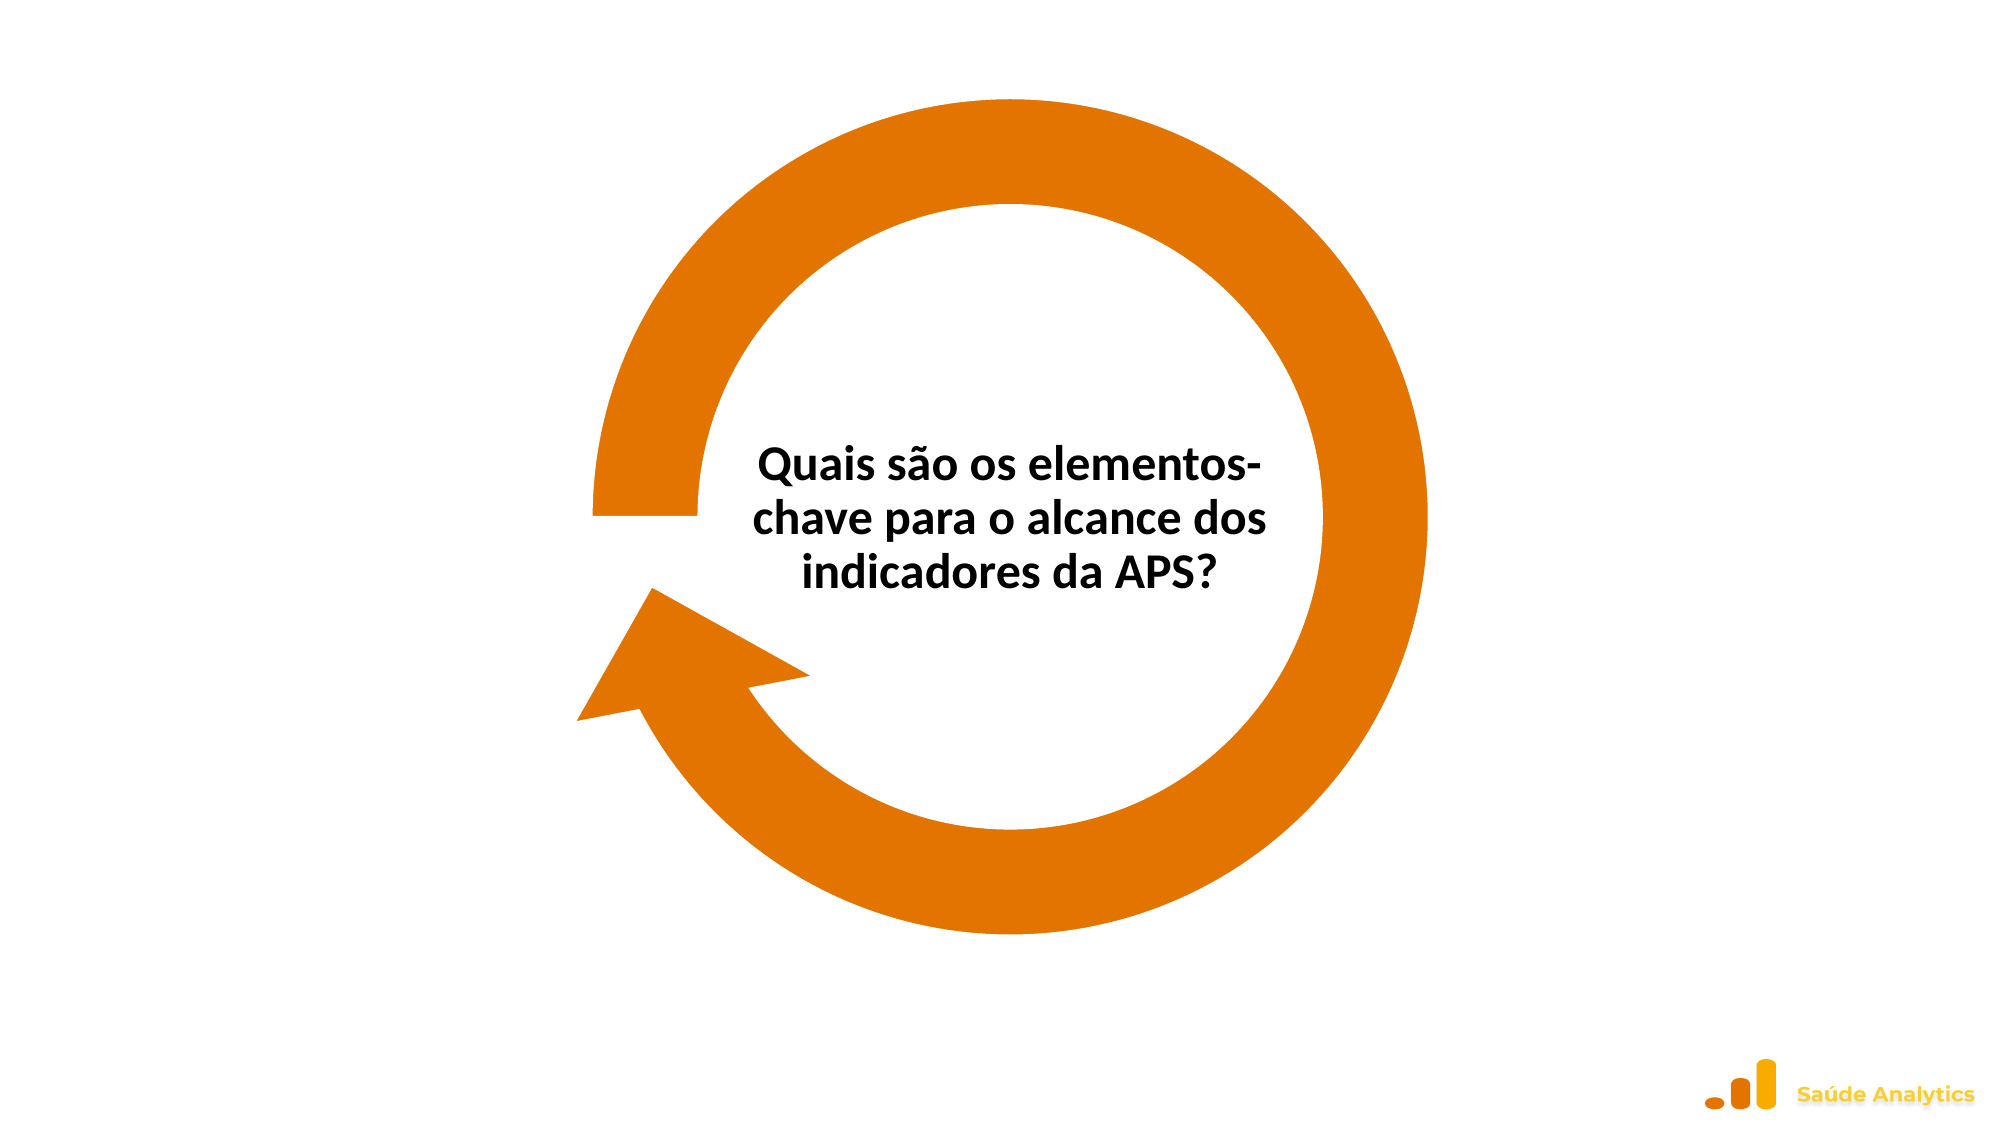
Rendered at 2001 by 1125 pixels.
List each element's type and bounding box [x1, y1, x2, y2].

picture [1700, 1052, 1980, 1125]
text_box [45, 29, 1976, 1004]
